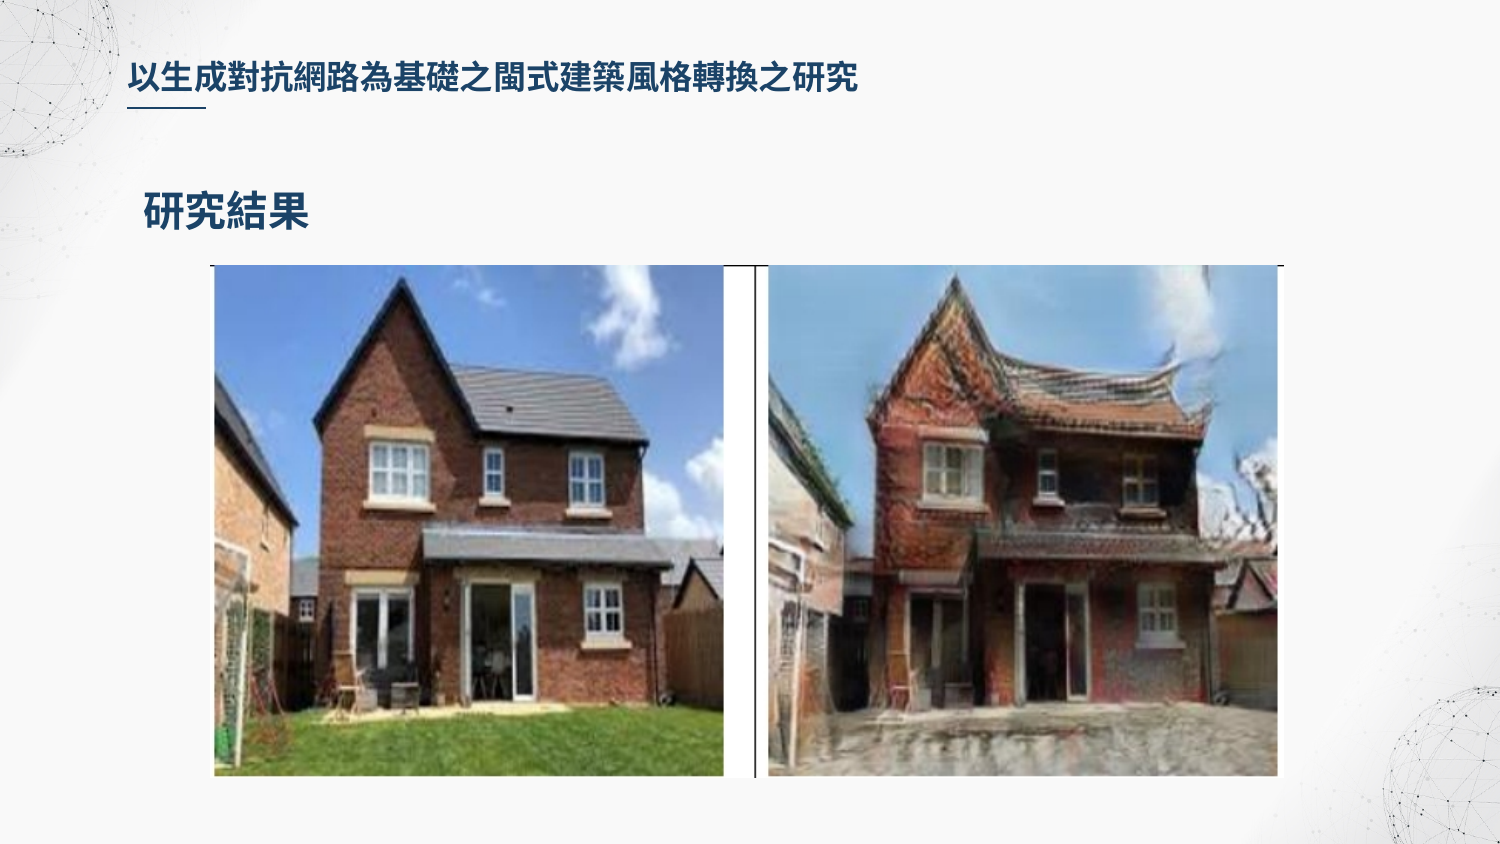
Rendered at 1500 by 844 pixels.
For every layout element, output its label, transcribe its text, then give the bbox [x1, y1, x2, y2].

picture [0, 0, 1500, 844]
text_box 研究結果 [143, 184, 1456, 235]
text_box 以生成對抗網路為基礎之閩式建築風格轉換之研究 [116, 50, 1378, 102]
